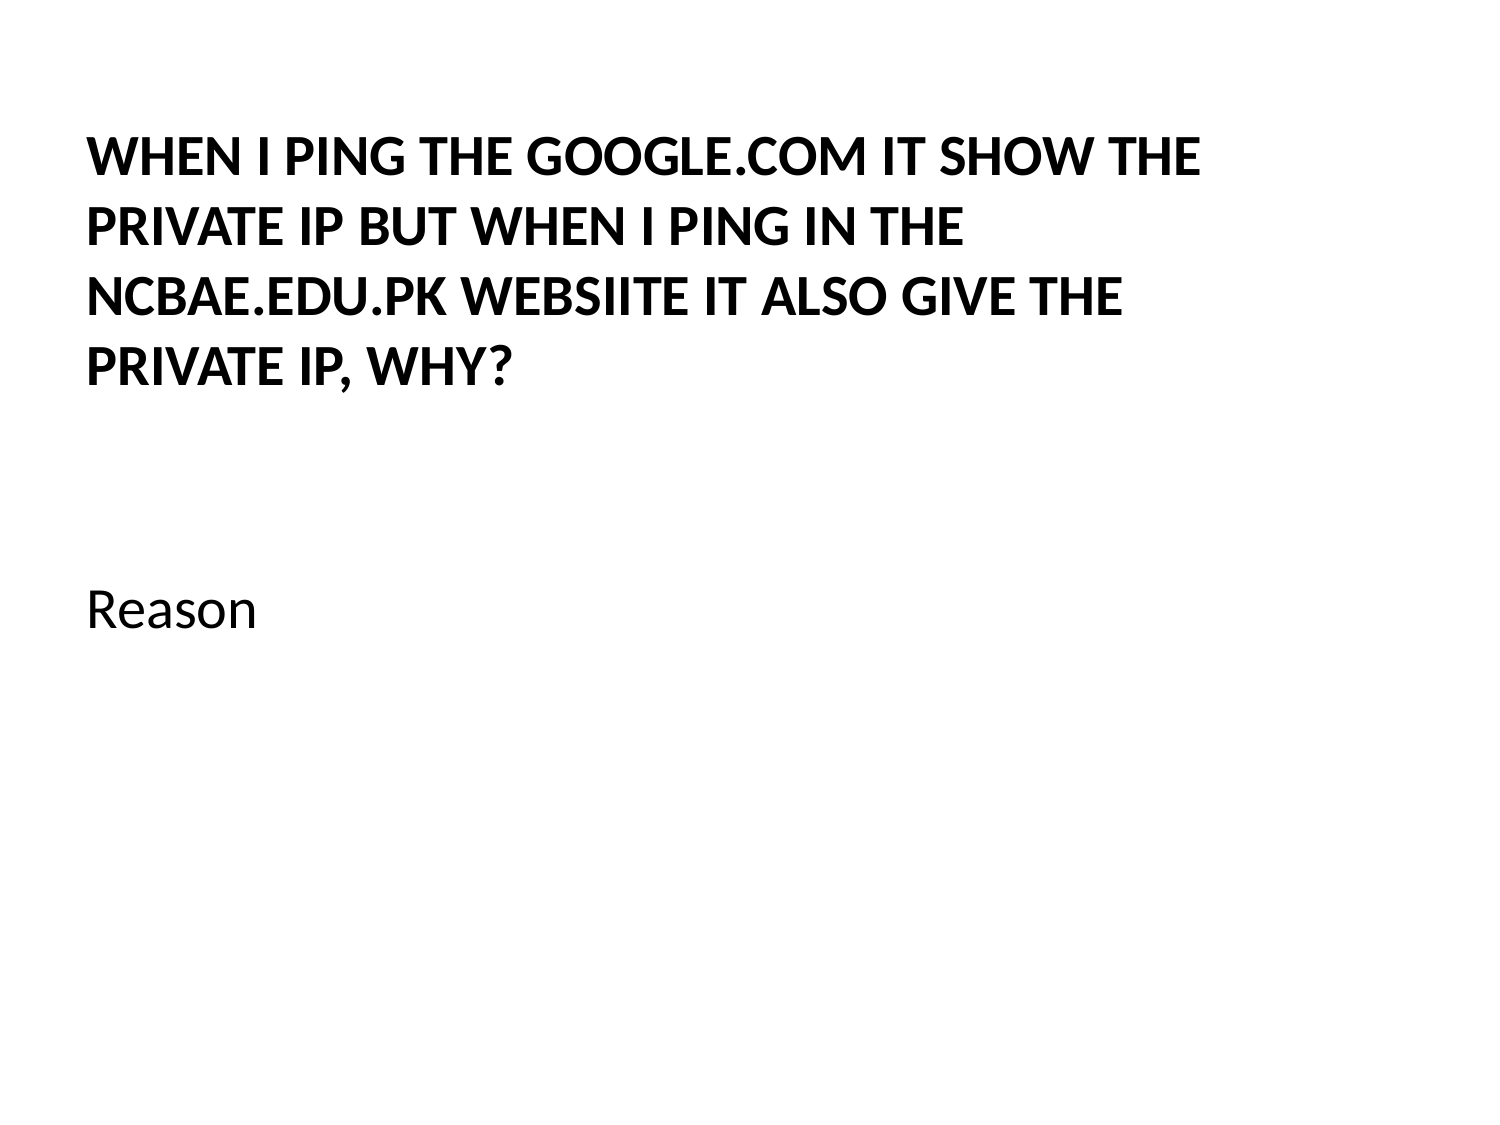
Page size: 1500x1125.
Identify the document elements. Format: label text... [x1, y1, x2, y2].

text_box WHEN I PING THE GOOGLE.COM IT SHOW THE PRIVATE IP BUT WHEN I PING IN THE NCBAE.EDU.PK WEBSIITE IT ALSO GIVE THE PRIVATE IP, WHY? [71, 110, 1275, 405]
text_box Reason [71, 562, 971, 648]
